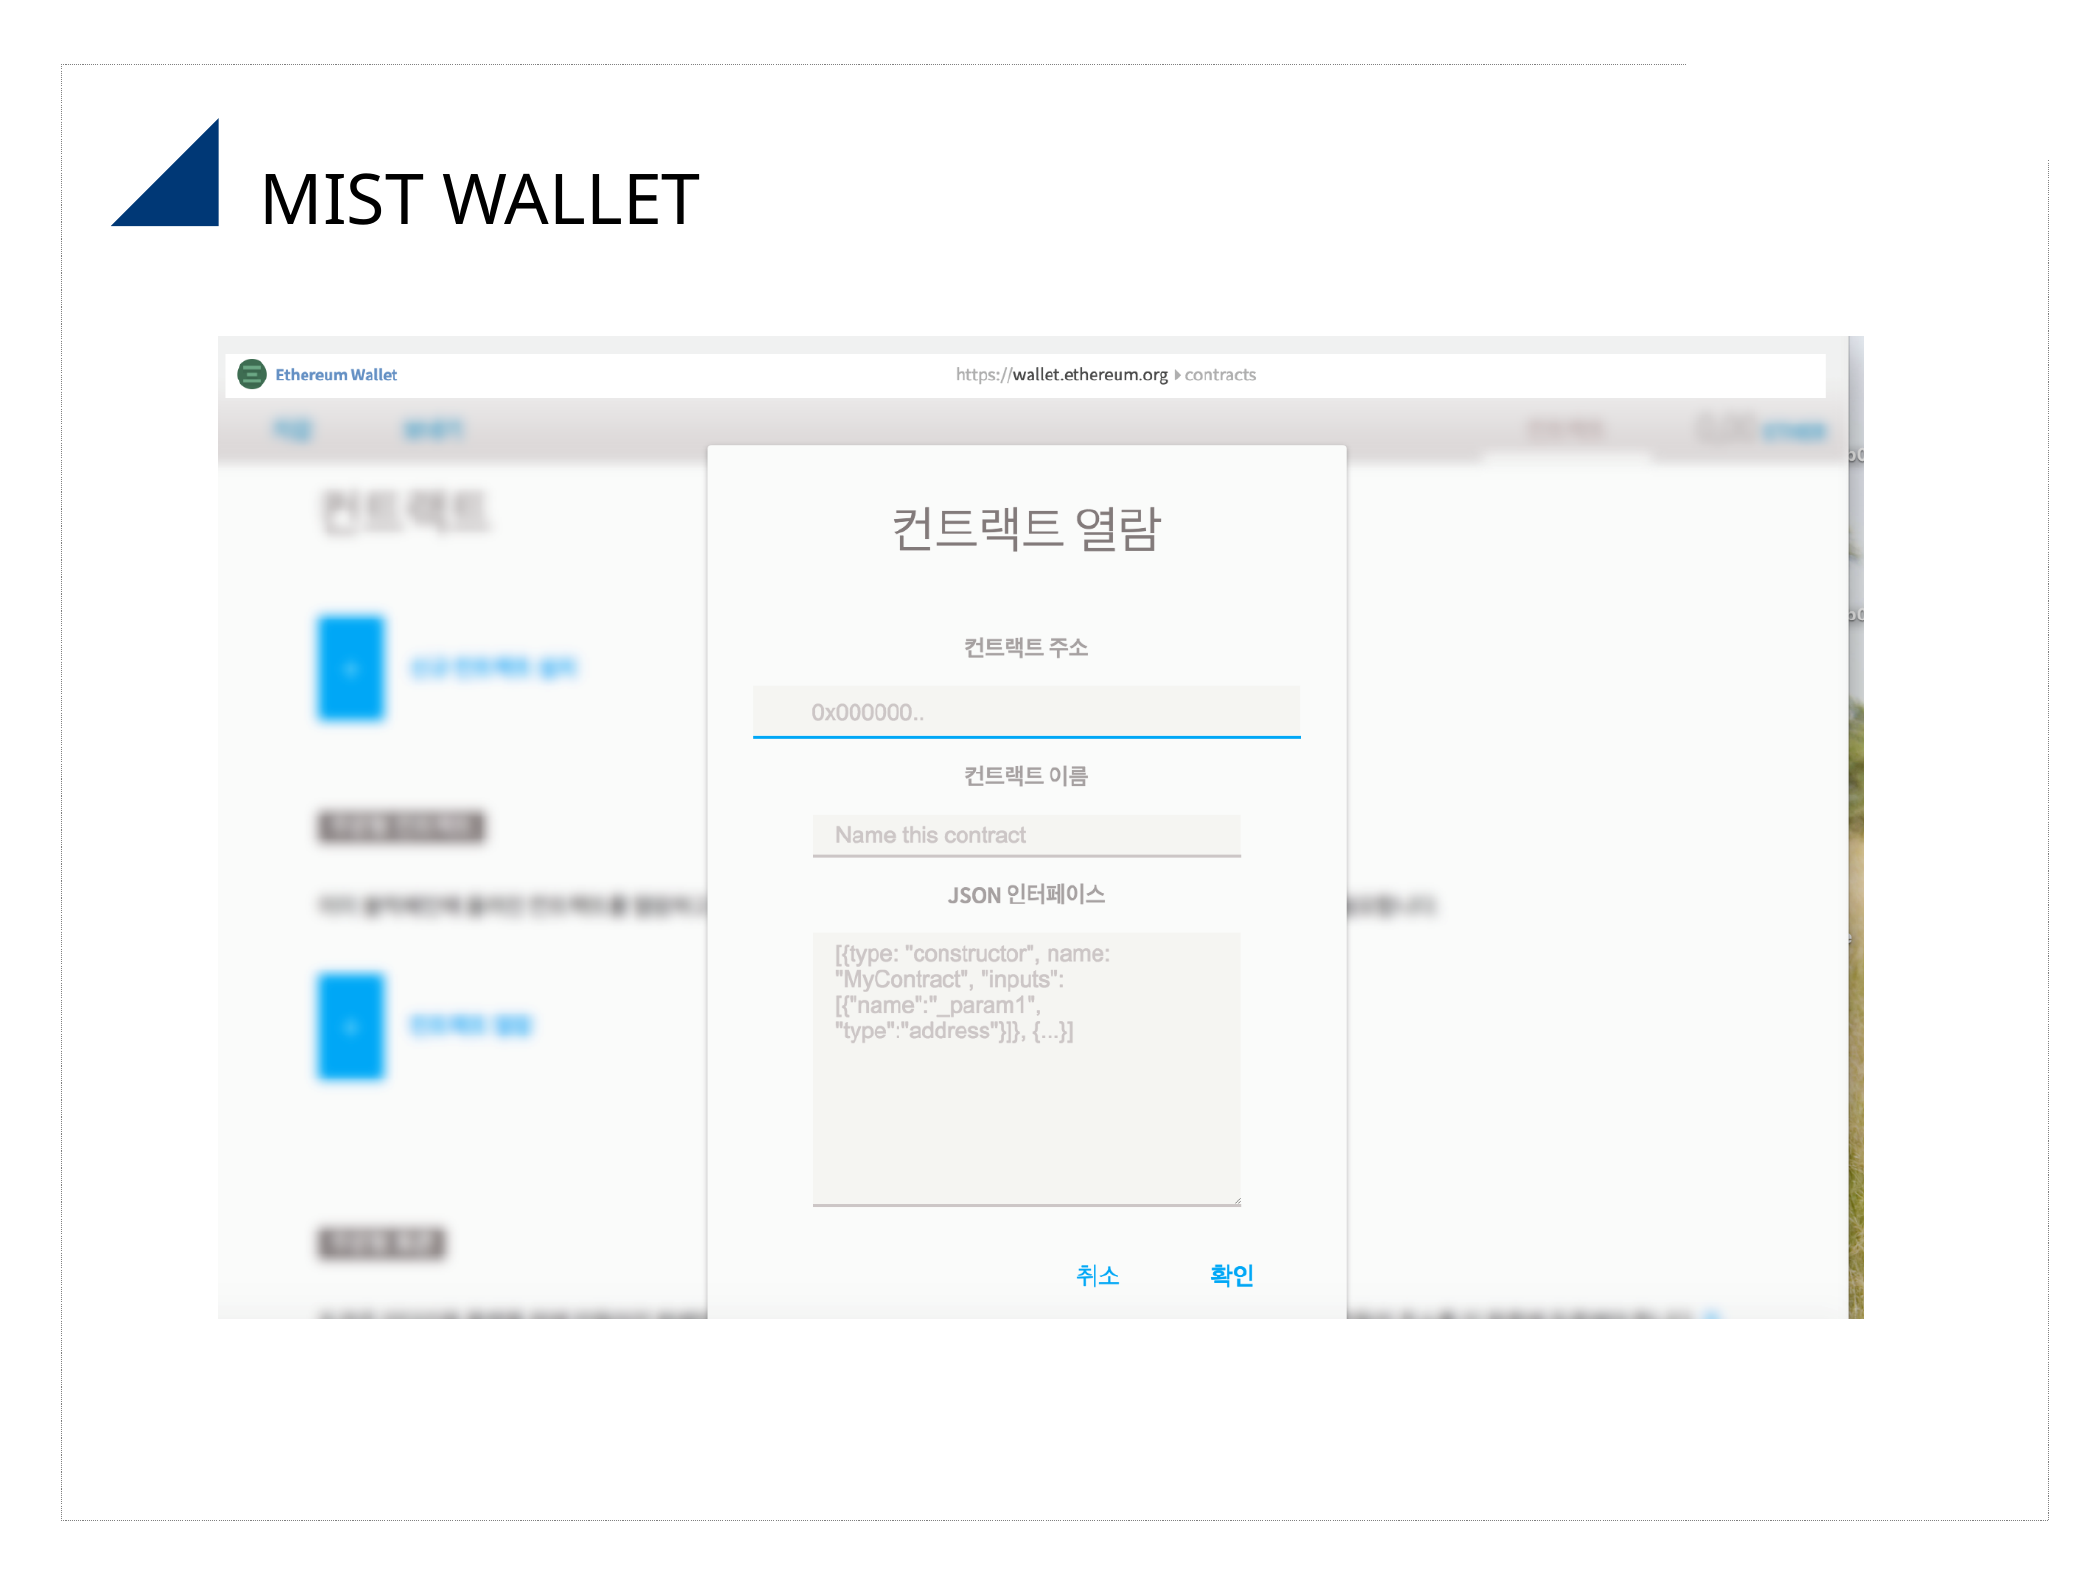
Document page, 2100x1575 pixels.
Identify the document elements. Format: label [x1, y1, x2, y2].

picture [218, 336, 1864, 1319]
text_box [61, 64, 2049, 1521]
